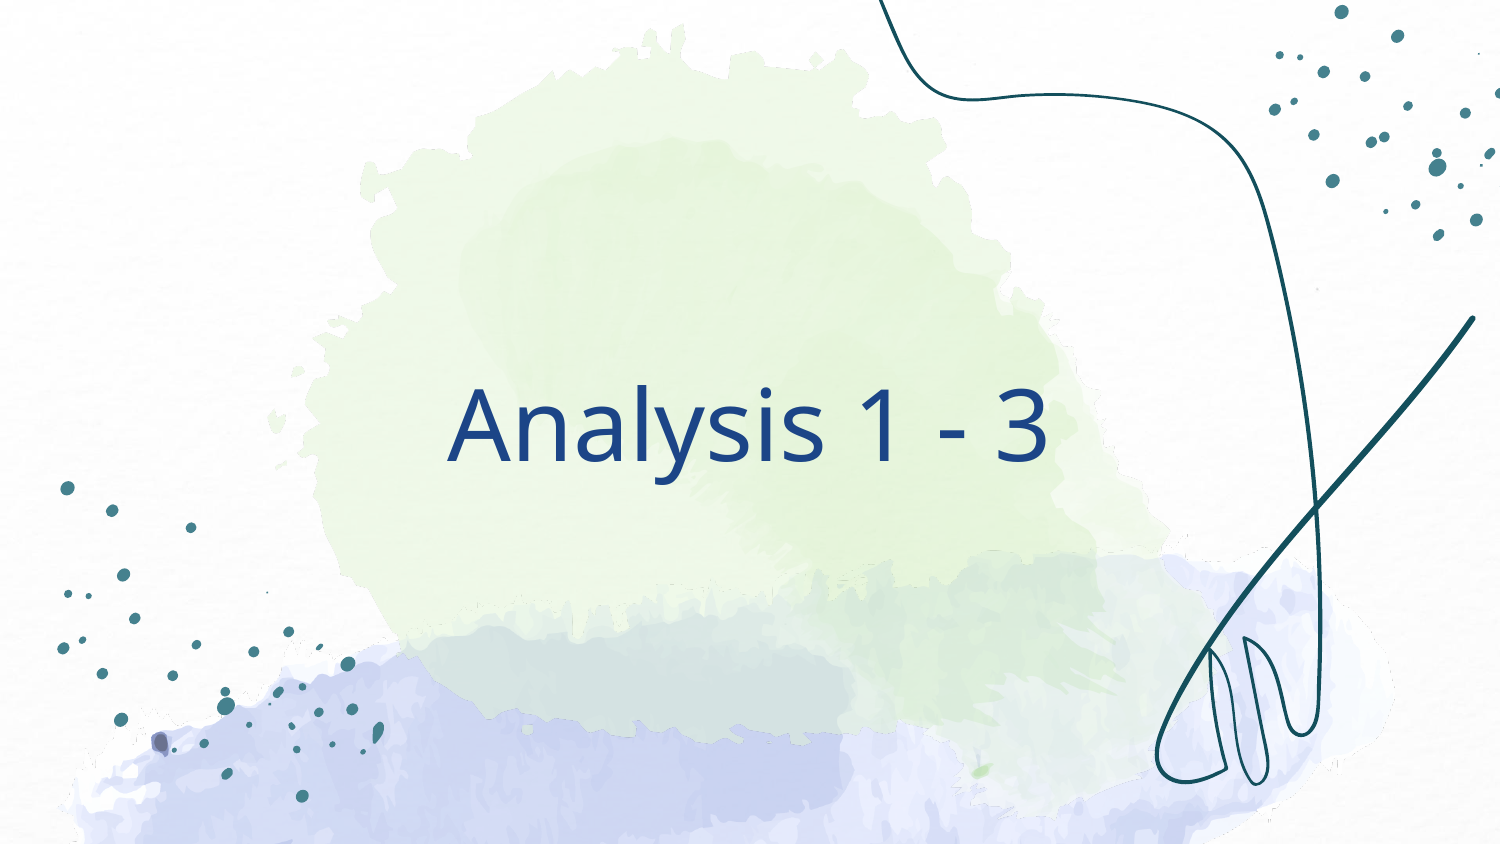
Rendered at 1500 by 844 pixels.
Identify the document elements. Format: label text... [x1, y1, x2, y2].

title Analysis 1 - 3 [402, 255, 1098, 589]
picture [0, 0, 1500, 844]
picture [1159, 653, 1224, 780]
picture [1211, 516, 1318, 783]
